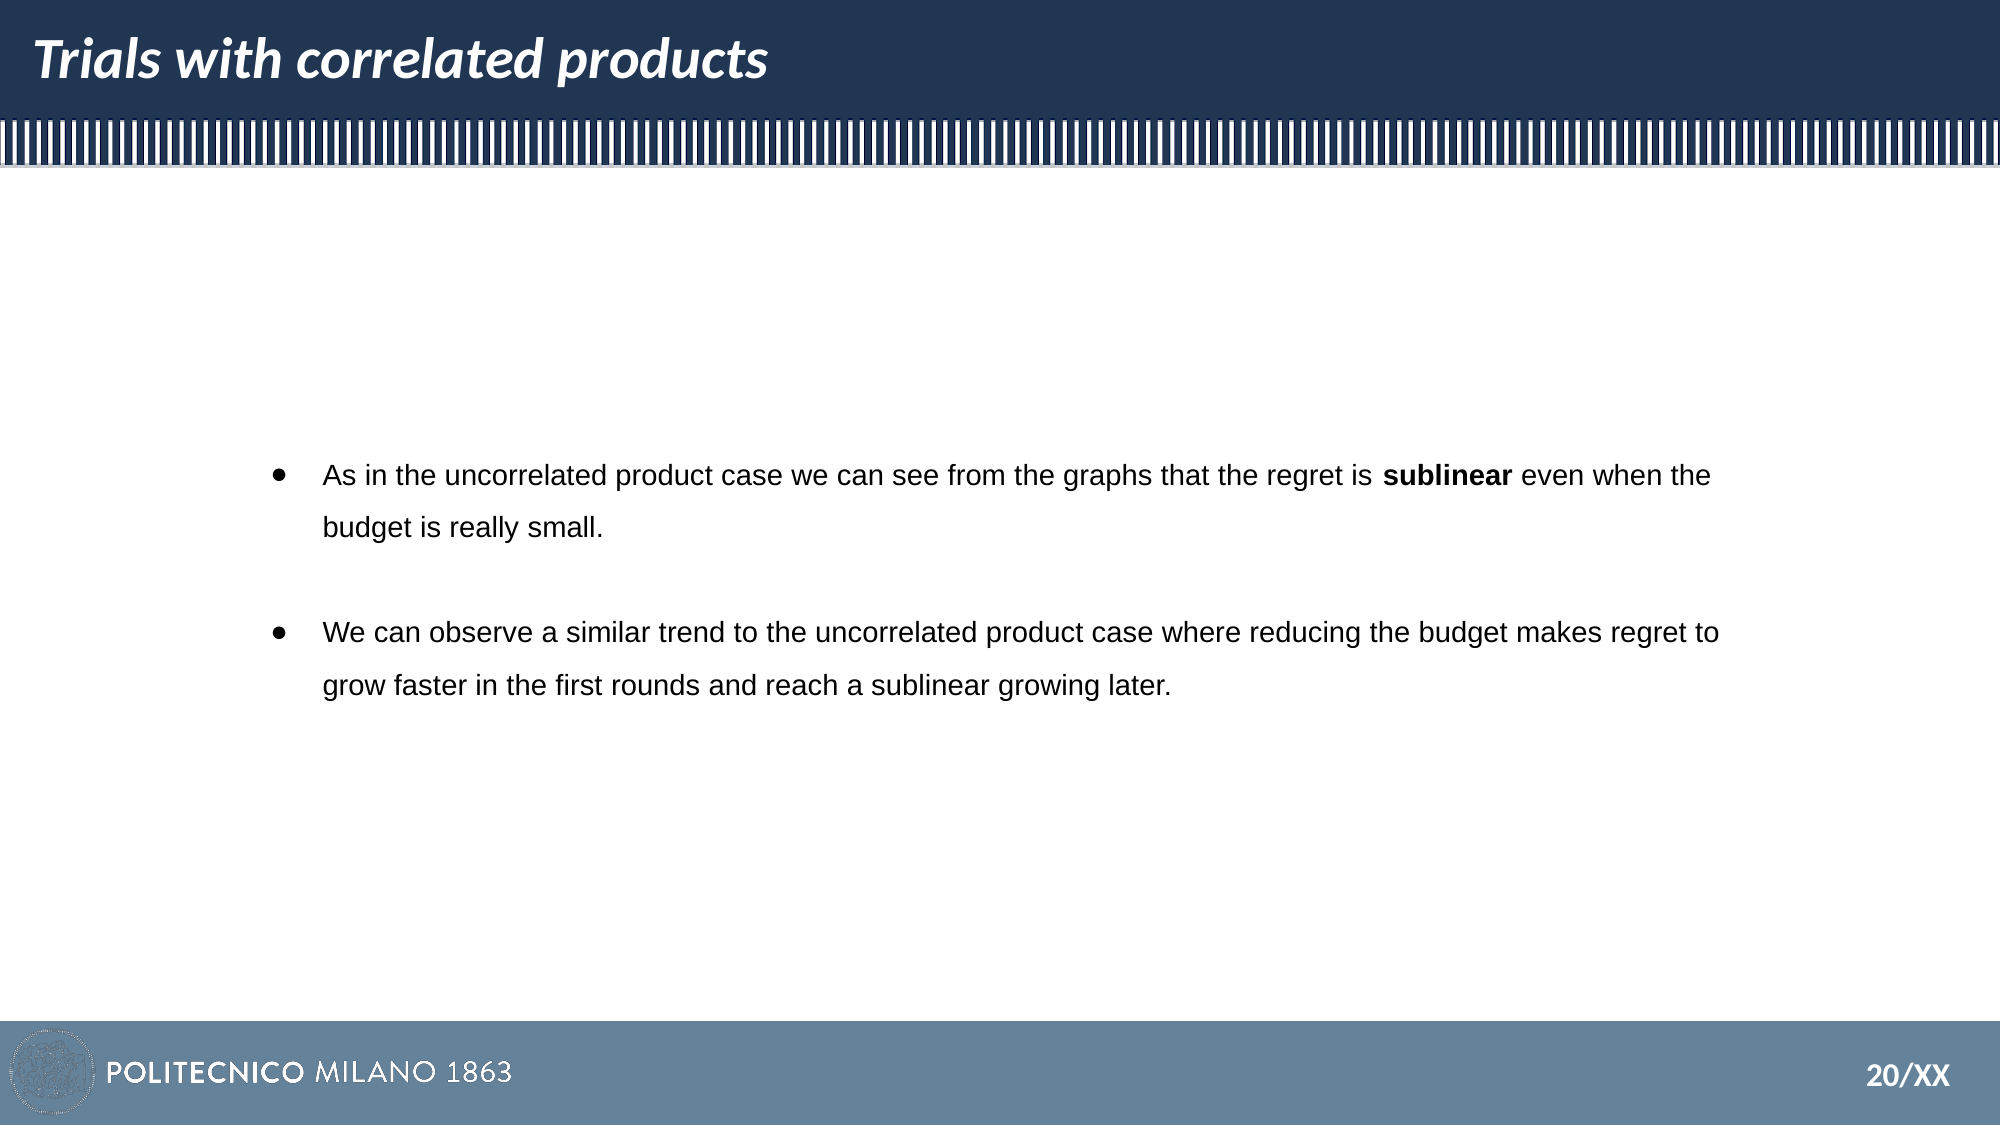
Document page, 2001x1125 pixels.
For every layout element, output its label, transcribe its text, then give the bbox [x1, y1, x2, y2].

slide_number ‹#›/XX [1806, 1043, 1966, 1104]
picture [0, 0, 2000, 168]
text_box As in the uncorrelated product case we can see from the graphs that the regret is sublinear even when the budget is really small. We can observe a similar trend to the uncorrelated product case where reducing the budget makes regret to grow faster in the first rounds and reach a sublinear growing later. [232, 423, 1768, 716]
title Trials with correlated products [17, 14, 1161, 104]
picture [0, 1021, 2000, 1125]
